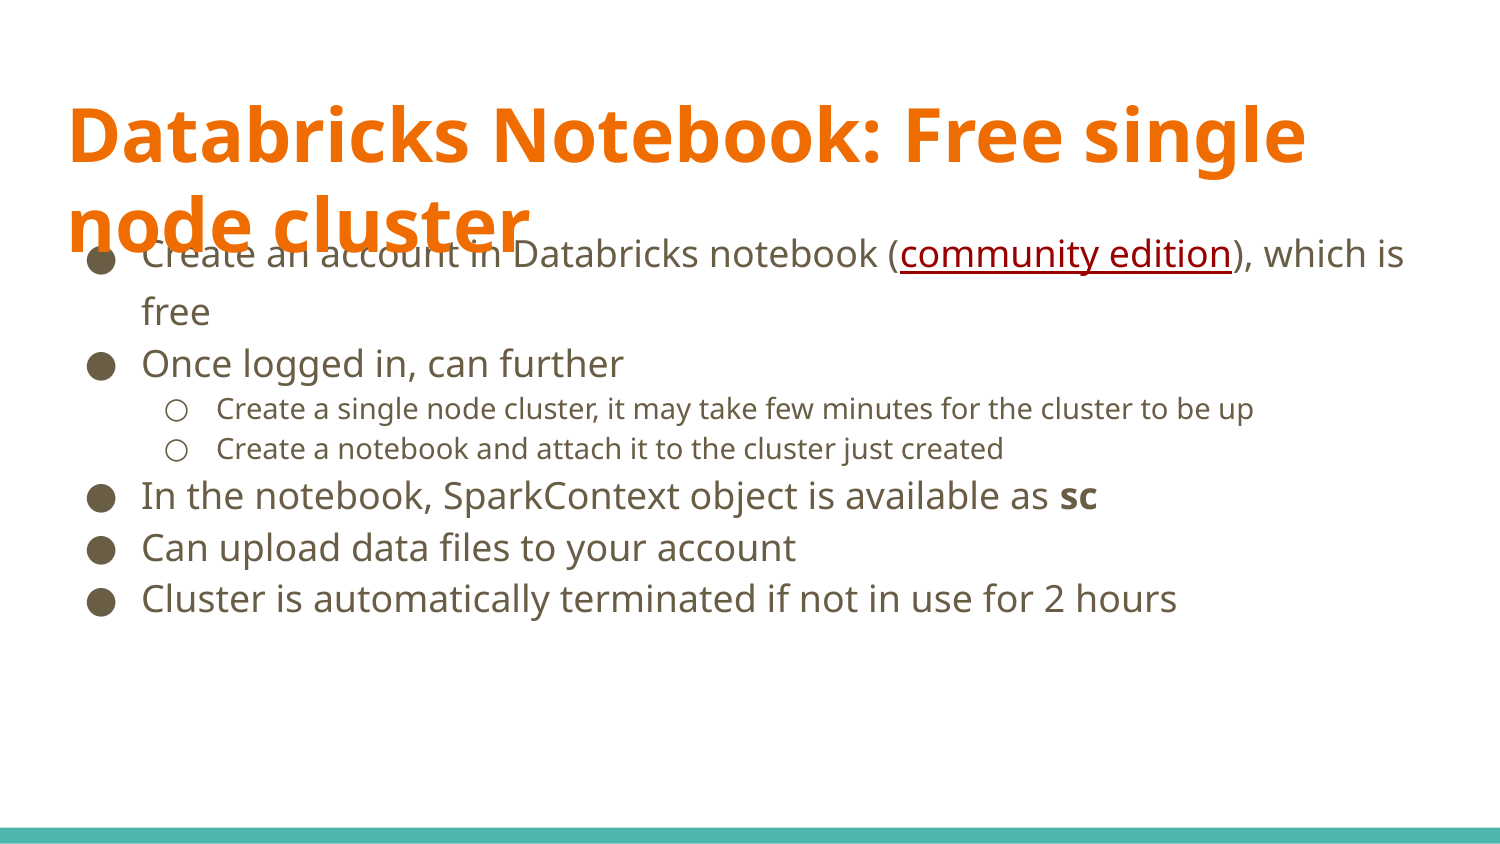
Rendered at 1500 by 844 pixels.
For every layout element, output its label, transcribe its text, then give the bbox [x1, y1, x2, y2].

title Databricks Notebook: Free single node cluster [51, 72, 1449, 189]
list Create an account in Databricks notebook (community edition), which is free Once logged in, can further Create a single node cluster, it may take few minutes for the cluster to be up Create a notebook and attach it to the cluster just created In the notebook, SparkContext object is available as sc Can upload data files to your account Cluster is automatically terminated if not in use for 2 hours [51, 207, 1449, 809]
